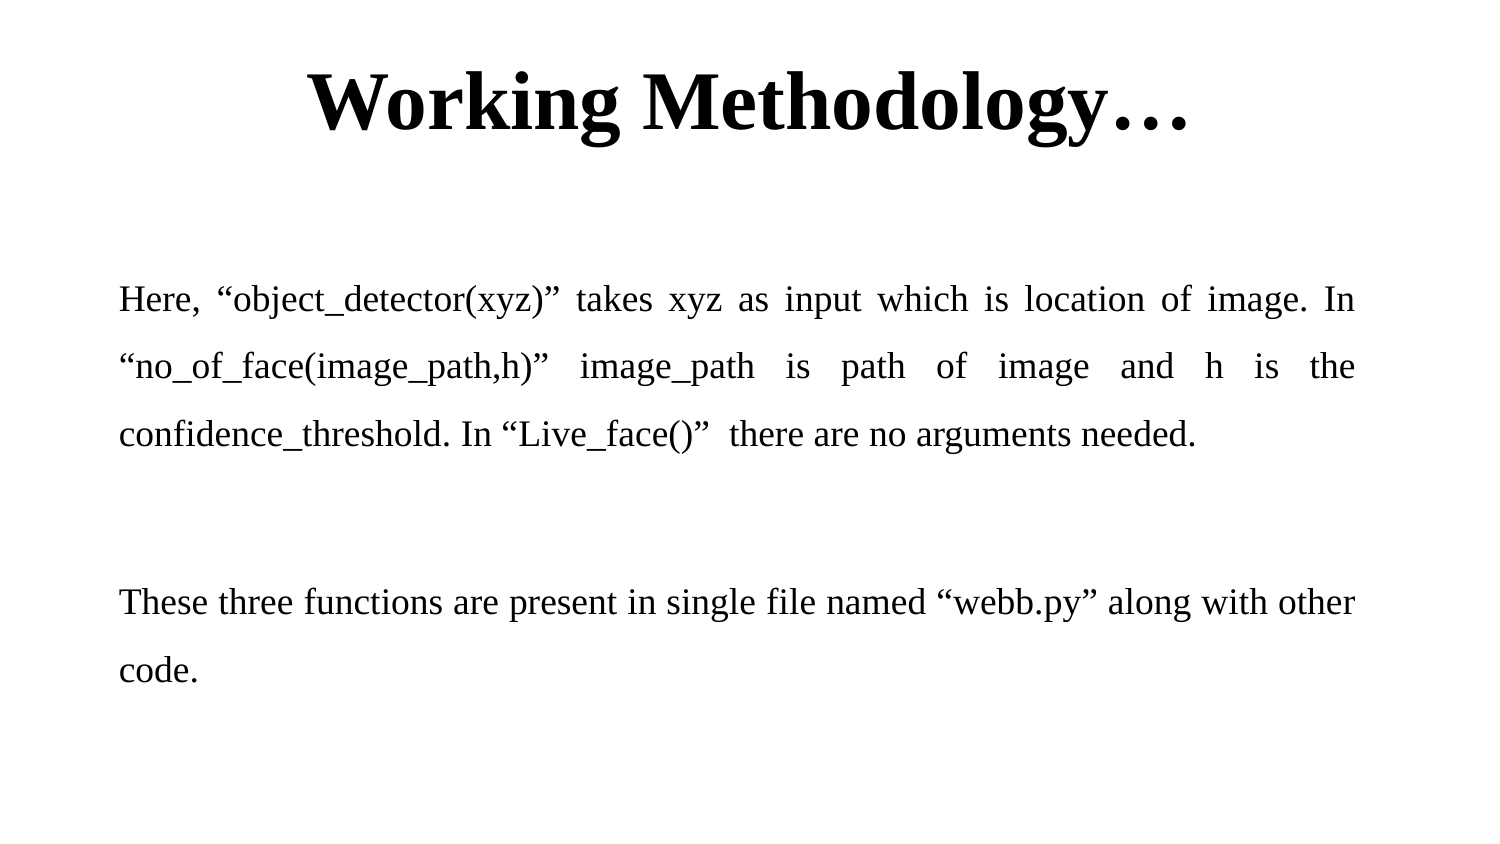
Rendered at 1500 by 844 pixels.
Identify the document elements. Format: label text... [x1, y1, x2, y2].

title Working Methodology… [75, 65, 1425, 127]
text_box Here, “object_detector(xyz)” takes xyz as input which is location of image. In “no_of_face(image_path,h)” image_path is path of image and h is the confidence_threshold. In “Live_face()” there are no arguments needed. These three functions are present in single file named “webb.py” along with other code. [103, 243, 1372, 749]
